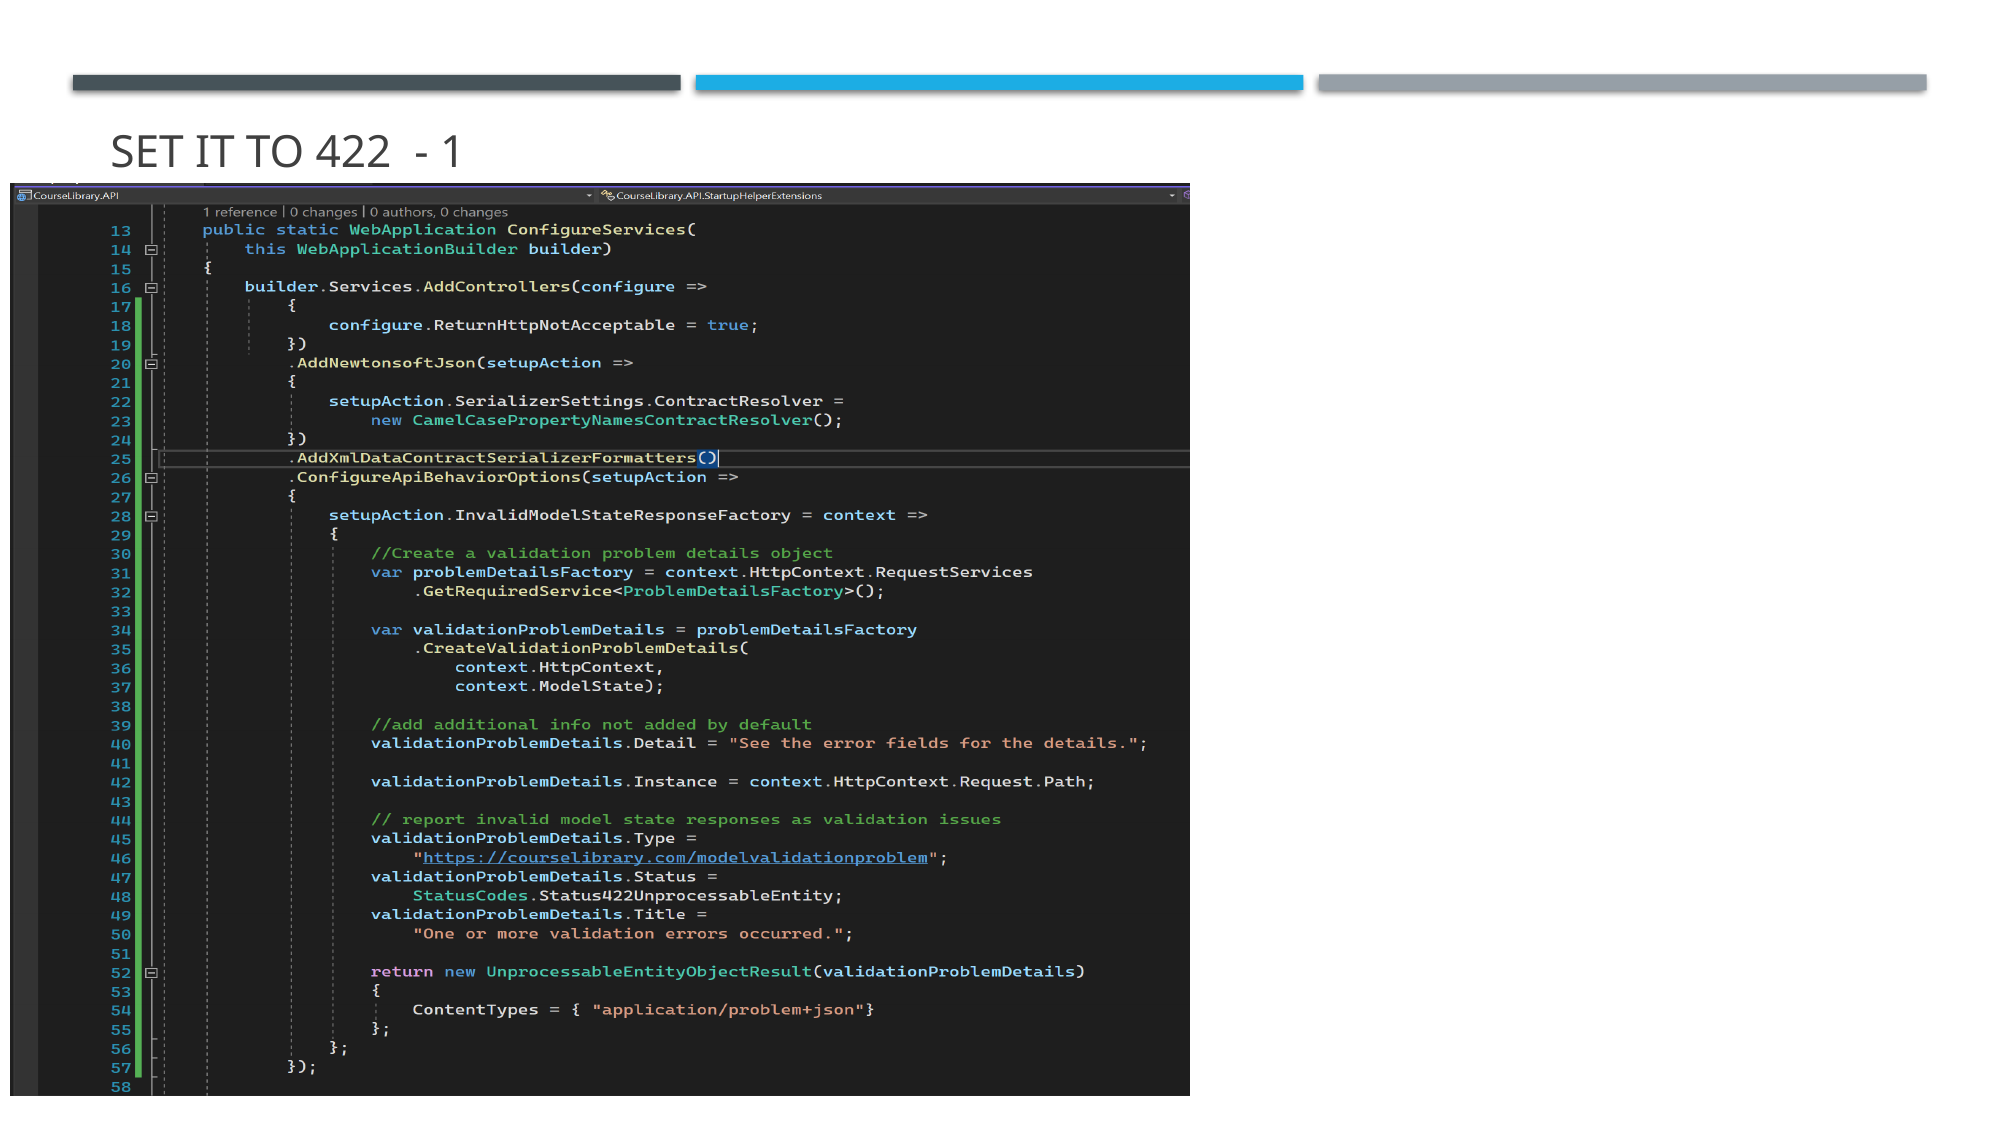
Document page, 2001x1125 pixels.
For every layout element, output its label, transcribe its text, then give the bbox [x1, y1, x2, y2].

picture [10, 182, 1190, 1097]
title Set it to 422 - 1 [95, 115, 1905, 184]
